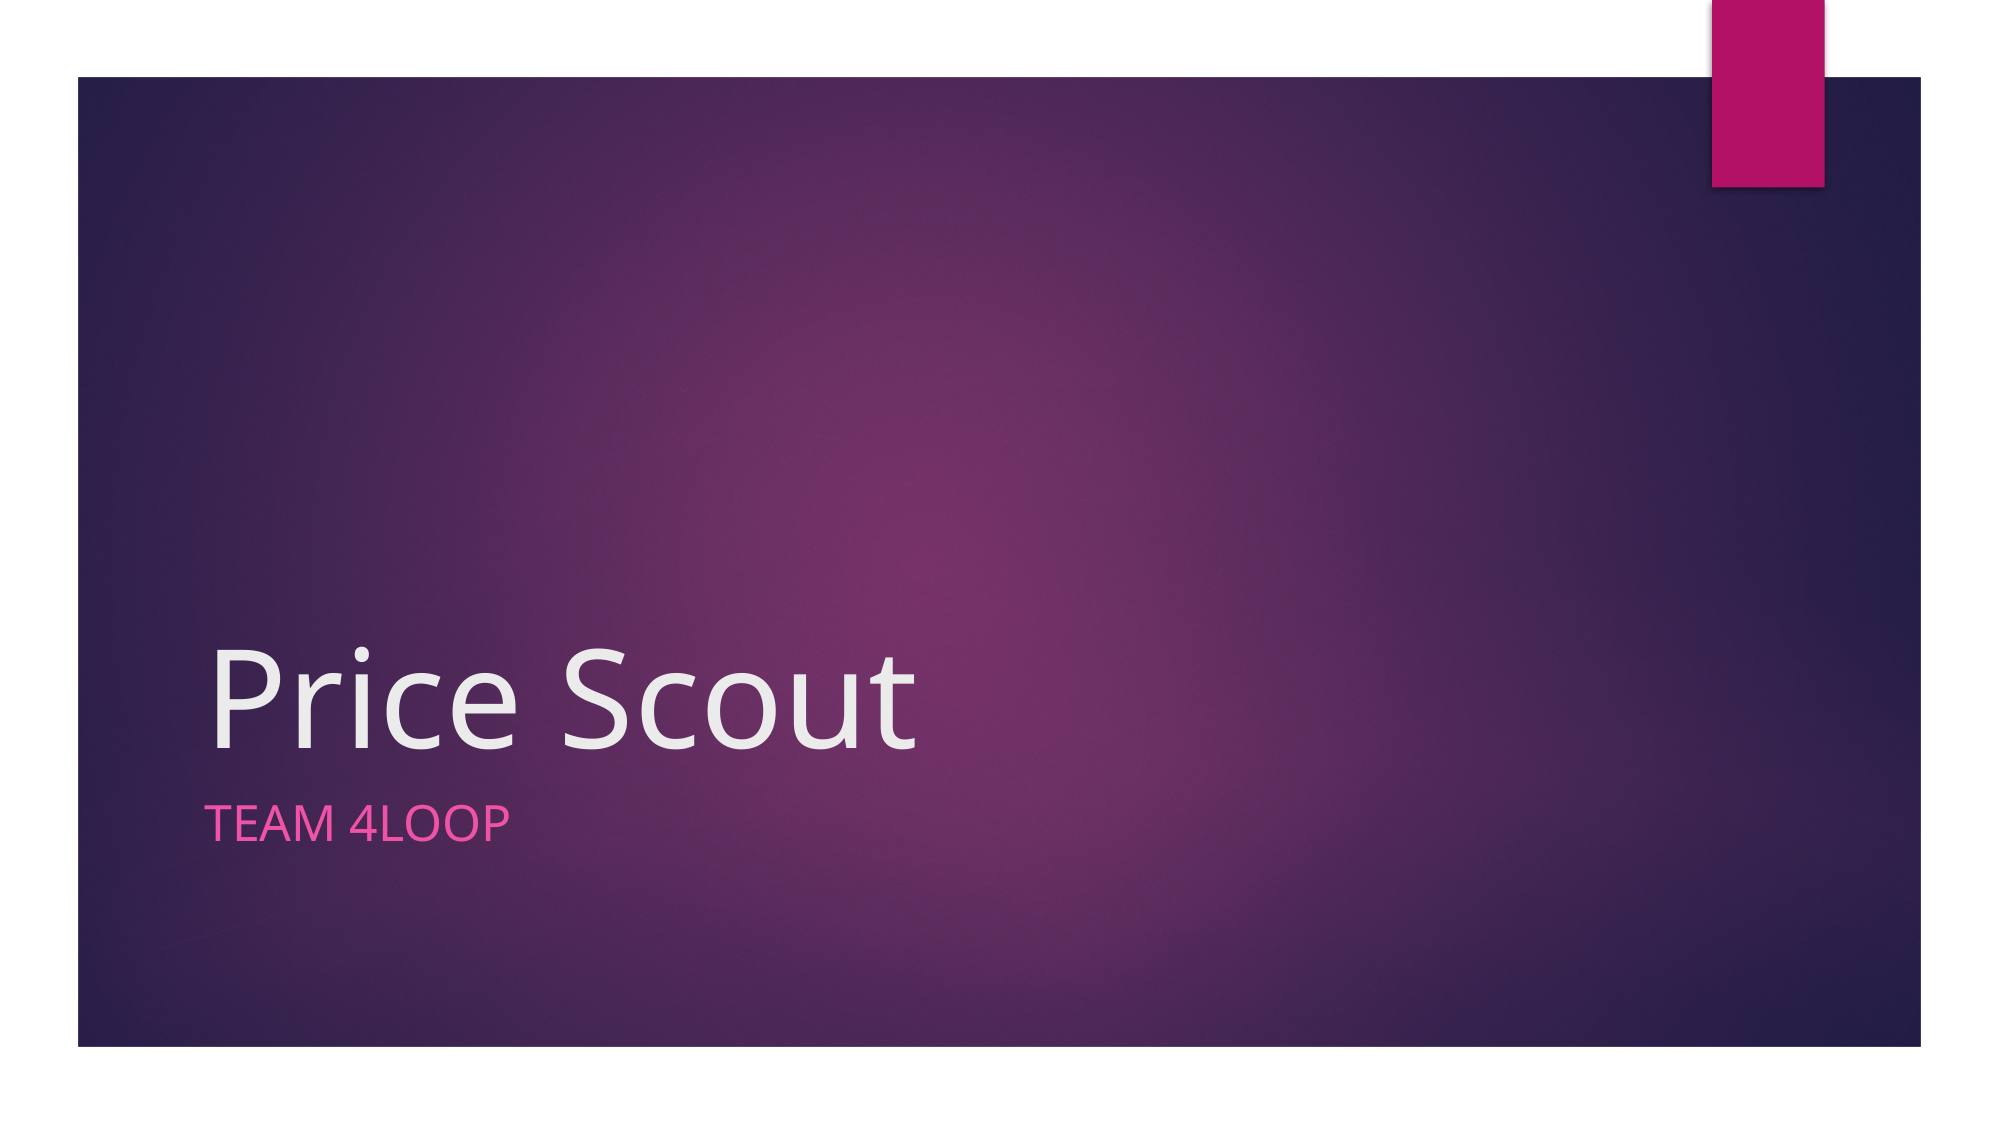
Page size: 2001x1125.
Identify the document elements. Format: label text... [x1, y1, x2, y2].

subtitle TEAM 4LOOP [189, 783, 1638, 925]
title Price Scout [189, 344, 1638, 783]
